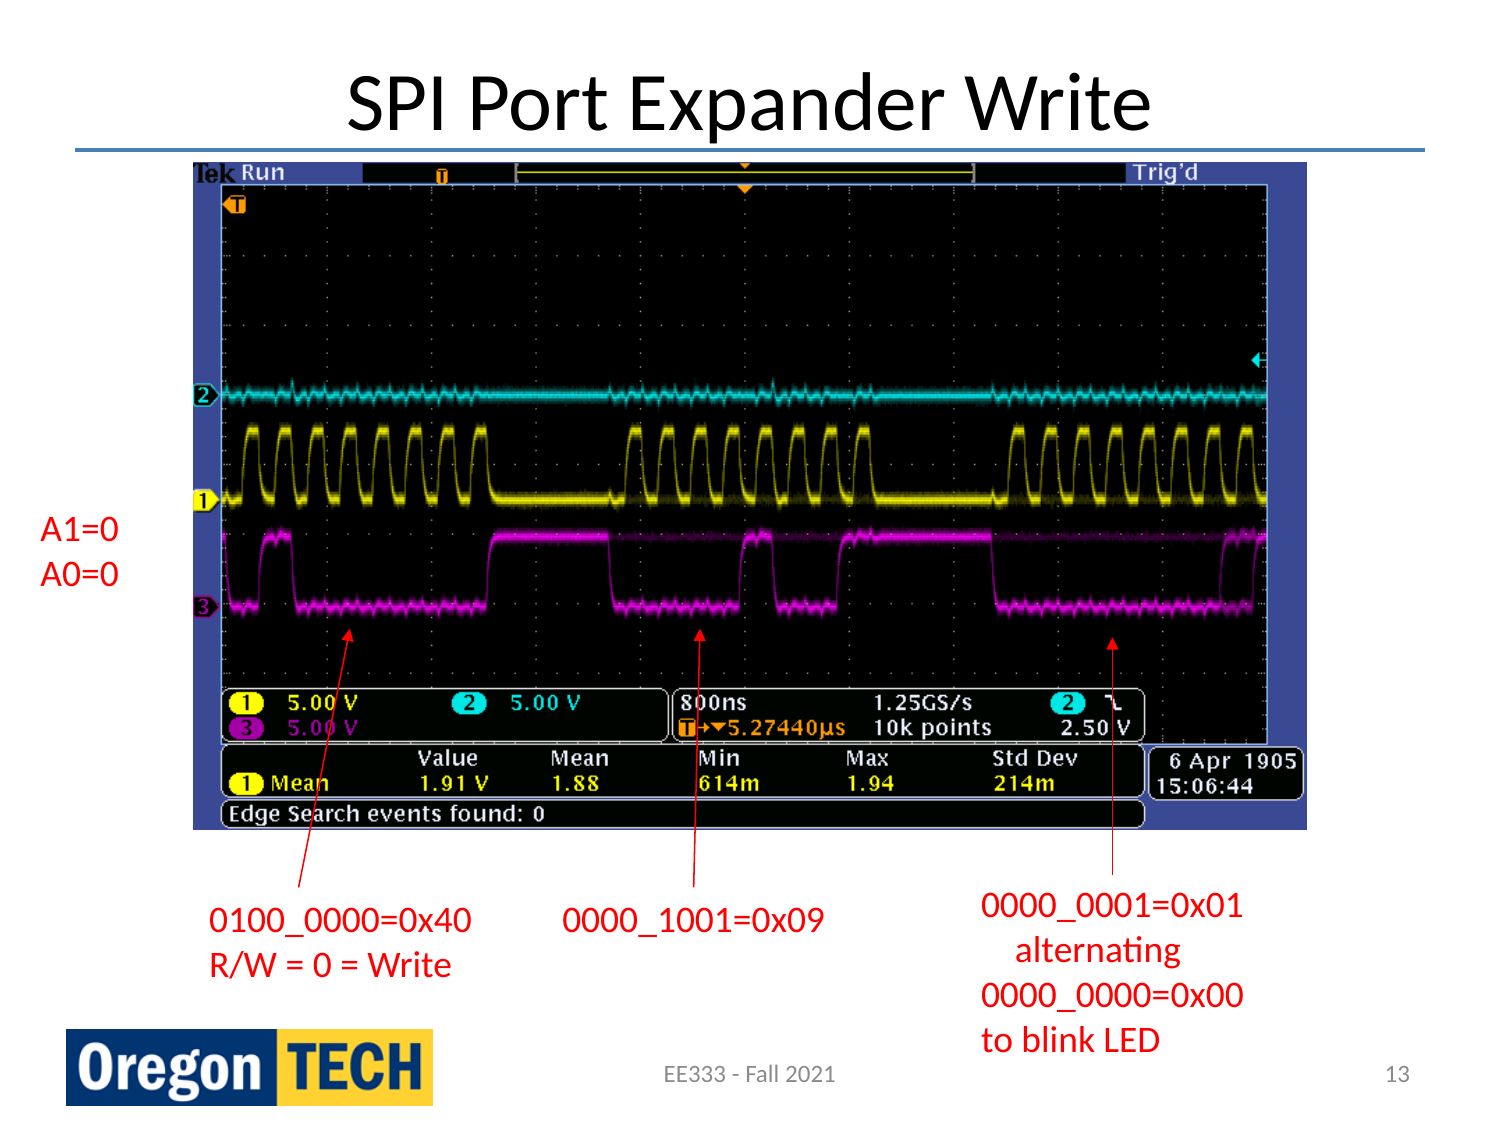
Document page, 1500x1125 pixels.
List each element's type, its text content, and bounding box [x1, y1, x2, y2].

slide_number 13 [1259, 1042, 1425, 1103]
title SPI Port Expander Write [75, 45, 1425, 150]
text_box 0100_0000=0x40 R/W = 0 = Write [194, 887, 487, 993]
picture [193, 162, 1307, 831]
text_box A1=0 A0=0 [25, 496, 134, 601]
text_box 0000_1001=0x09 [547, 887, 840, 948]
picture [66, 1029, 433, 1106]
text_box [298, 628, 351, 888]
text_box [693, 628, 701, 888]
footer EE333 - Fall 2021 [512, 1042, 966, 1103]
text_box 0000_0001=0x01 alternating 0000_0000=0x00 to blink LED [966, 872, 1259, 1113]
